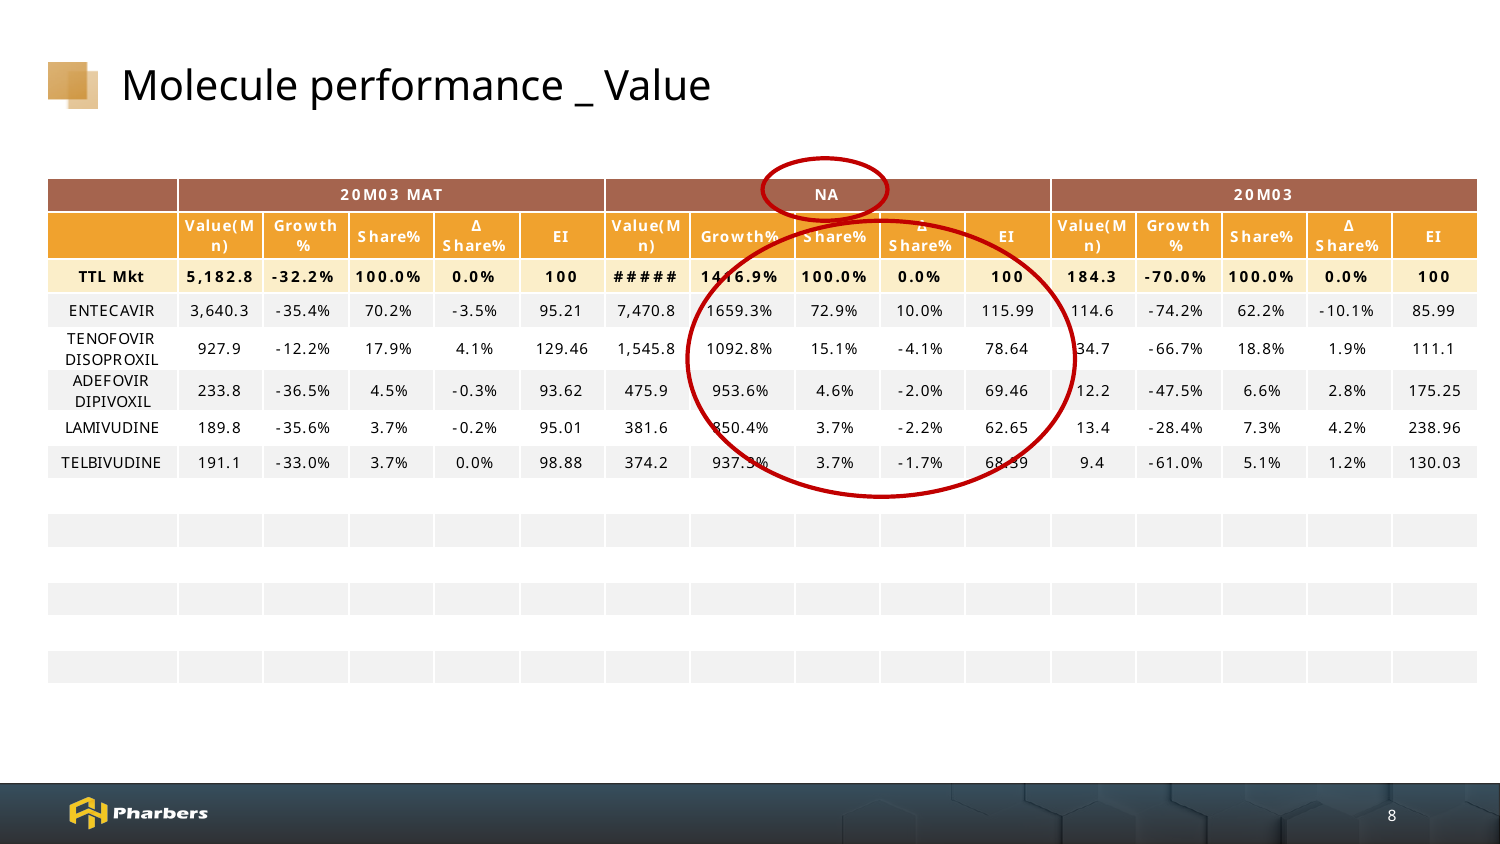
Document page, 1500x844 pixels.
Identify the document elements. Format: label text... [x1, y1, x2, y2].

title Molecule performance _ Value [106, 18, 838, 117]
slide_number 8 [1387, 806, 1450, 826]
text_box [766, 156, 884, 175]
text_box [45, 176, 1479, 686]
picture [0, 783, 1500, 844]
